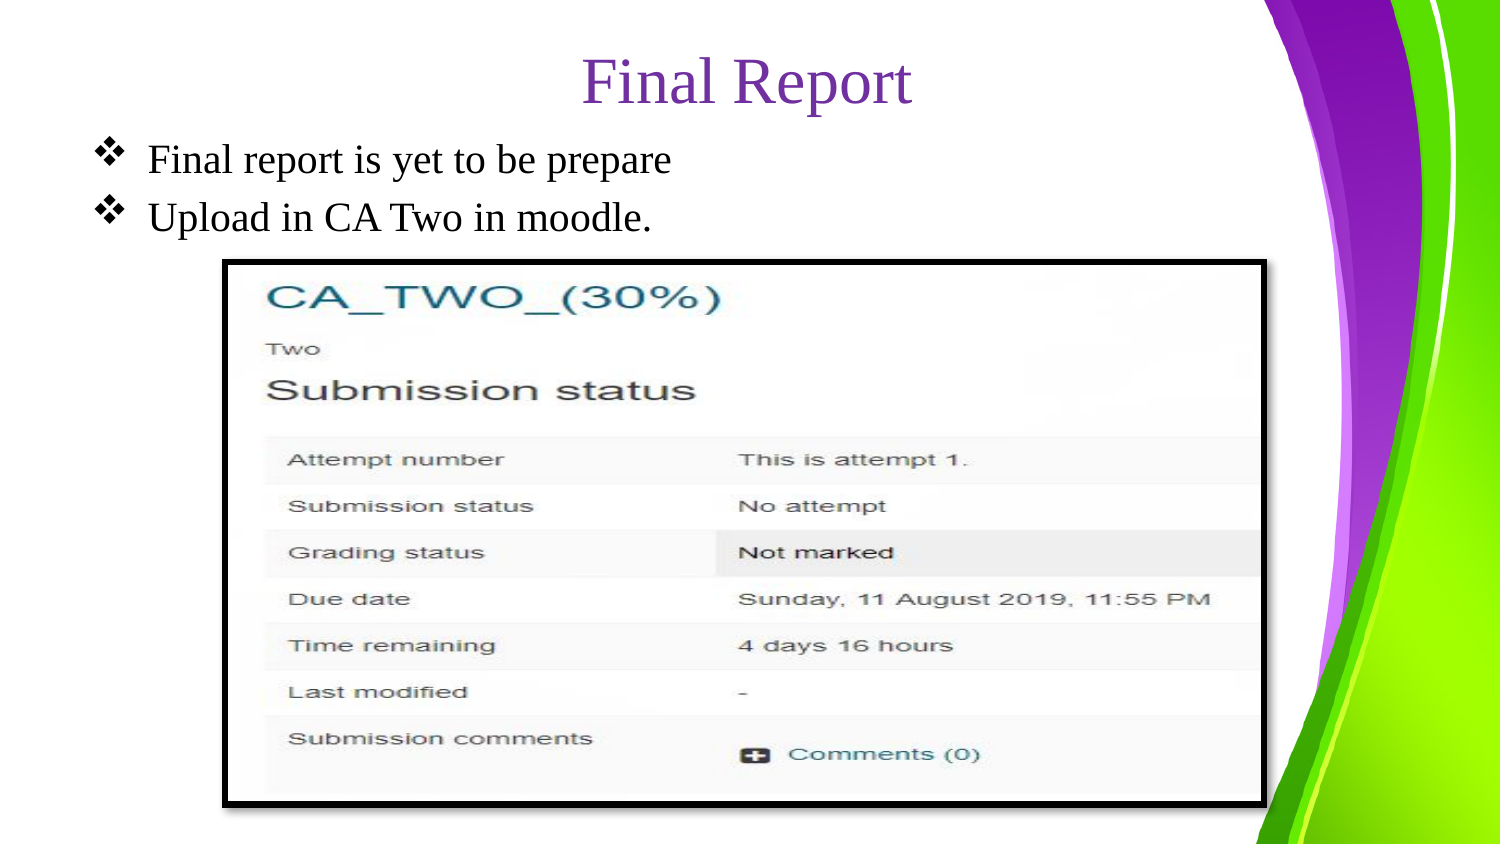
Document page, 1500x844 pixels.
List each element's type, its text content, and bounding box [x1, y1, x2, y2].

title Final Report [77, 29, 1417, 125]
picture [0, 0, 1500, 844]
list Final report is yet to be prepare Upload in CA Two in moodle. [76, 124, 1416, 799]
